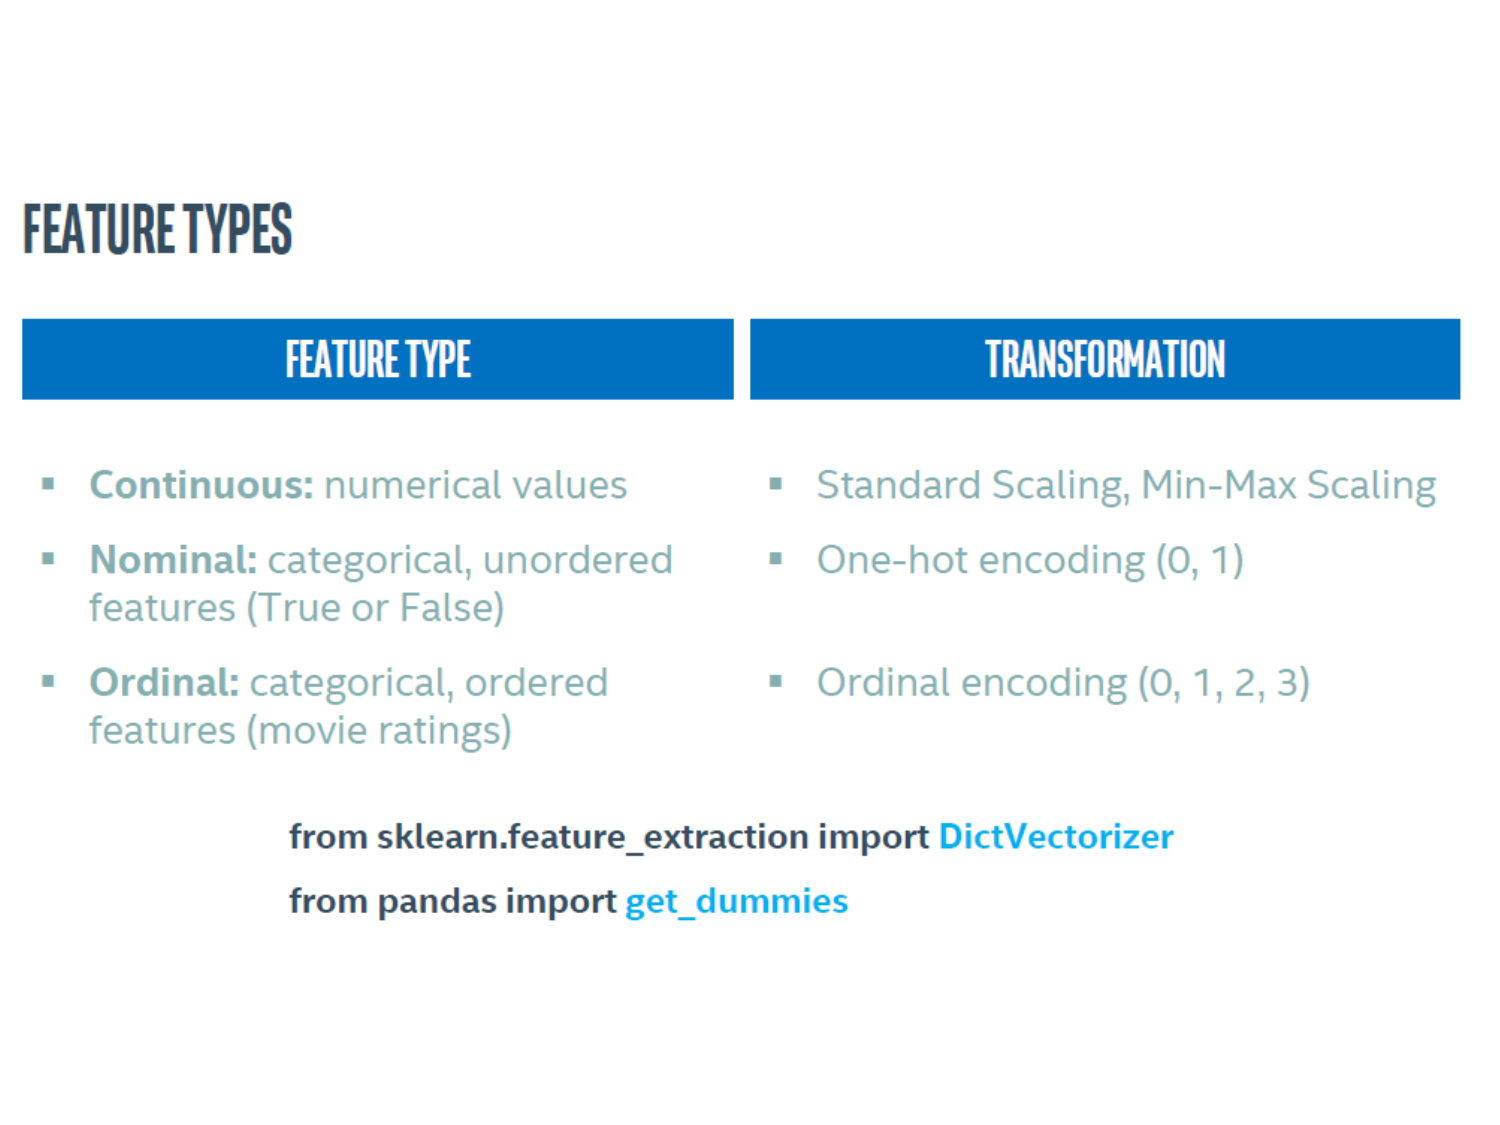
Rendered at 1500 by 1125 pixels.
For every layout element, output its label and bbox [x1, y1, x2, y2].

picture [0, 165, 1500, 926]
